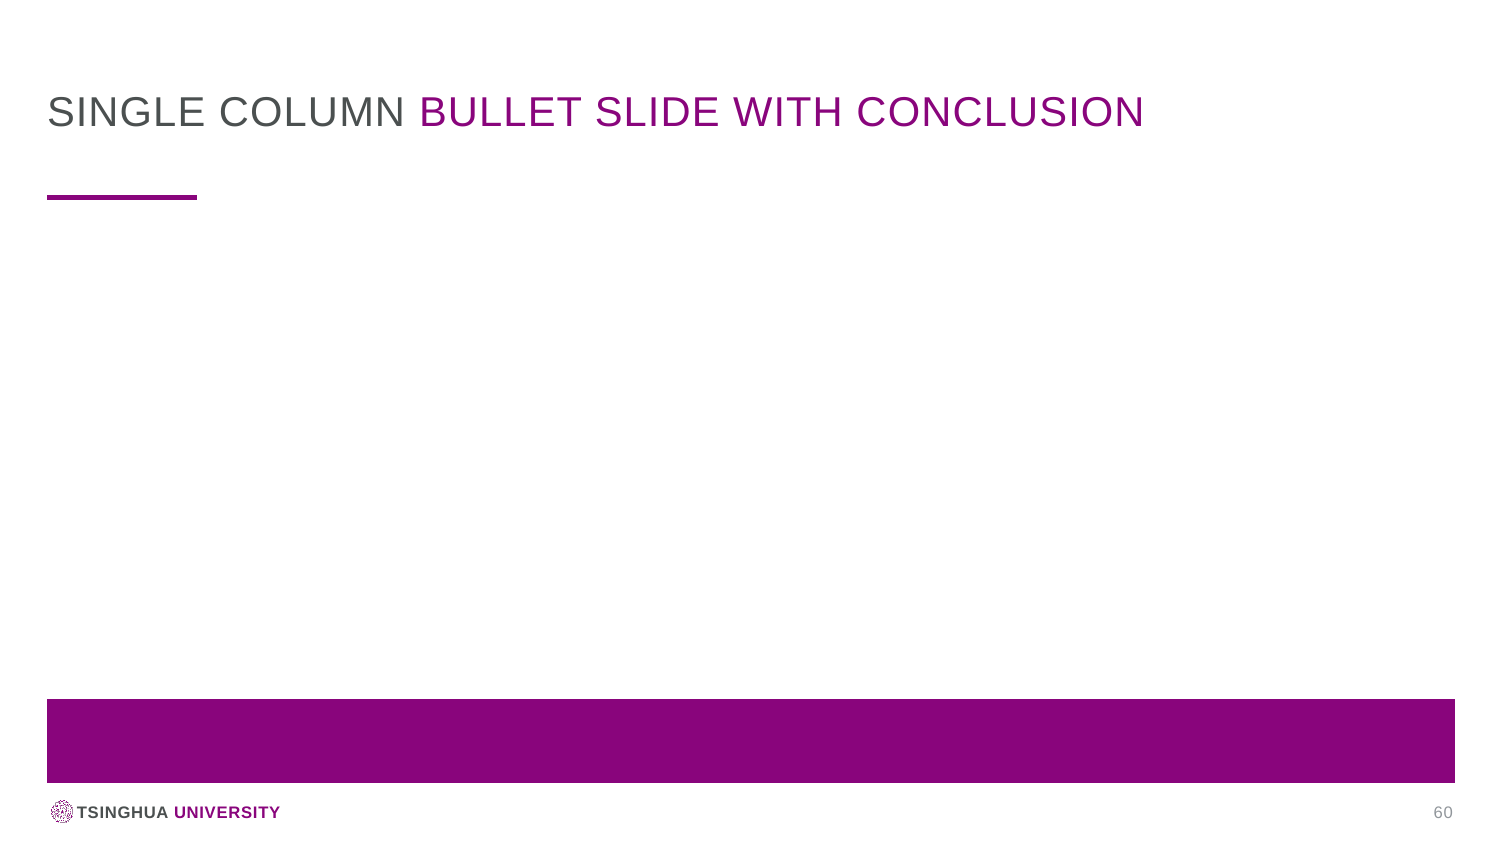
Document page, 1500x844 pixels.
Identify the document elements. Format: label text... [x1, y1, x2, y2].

picture [51, 800, 73, 823]
list Single column bullet slide with conclusion [47, 38, 1453, 136]
